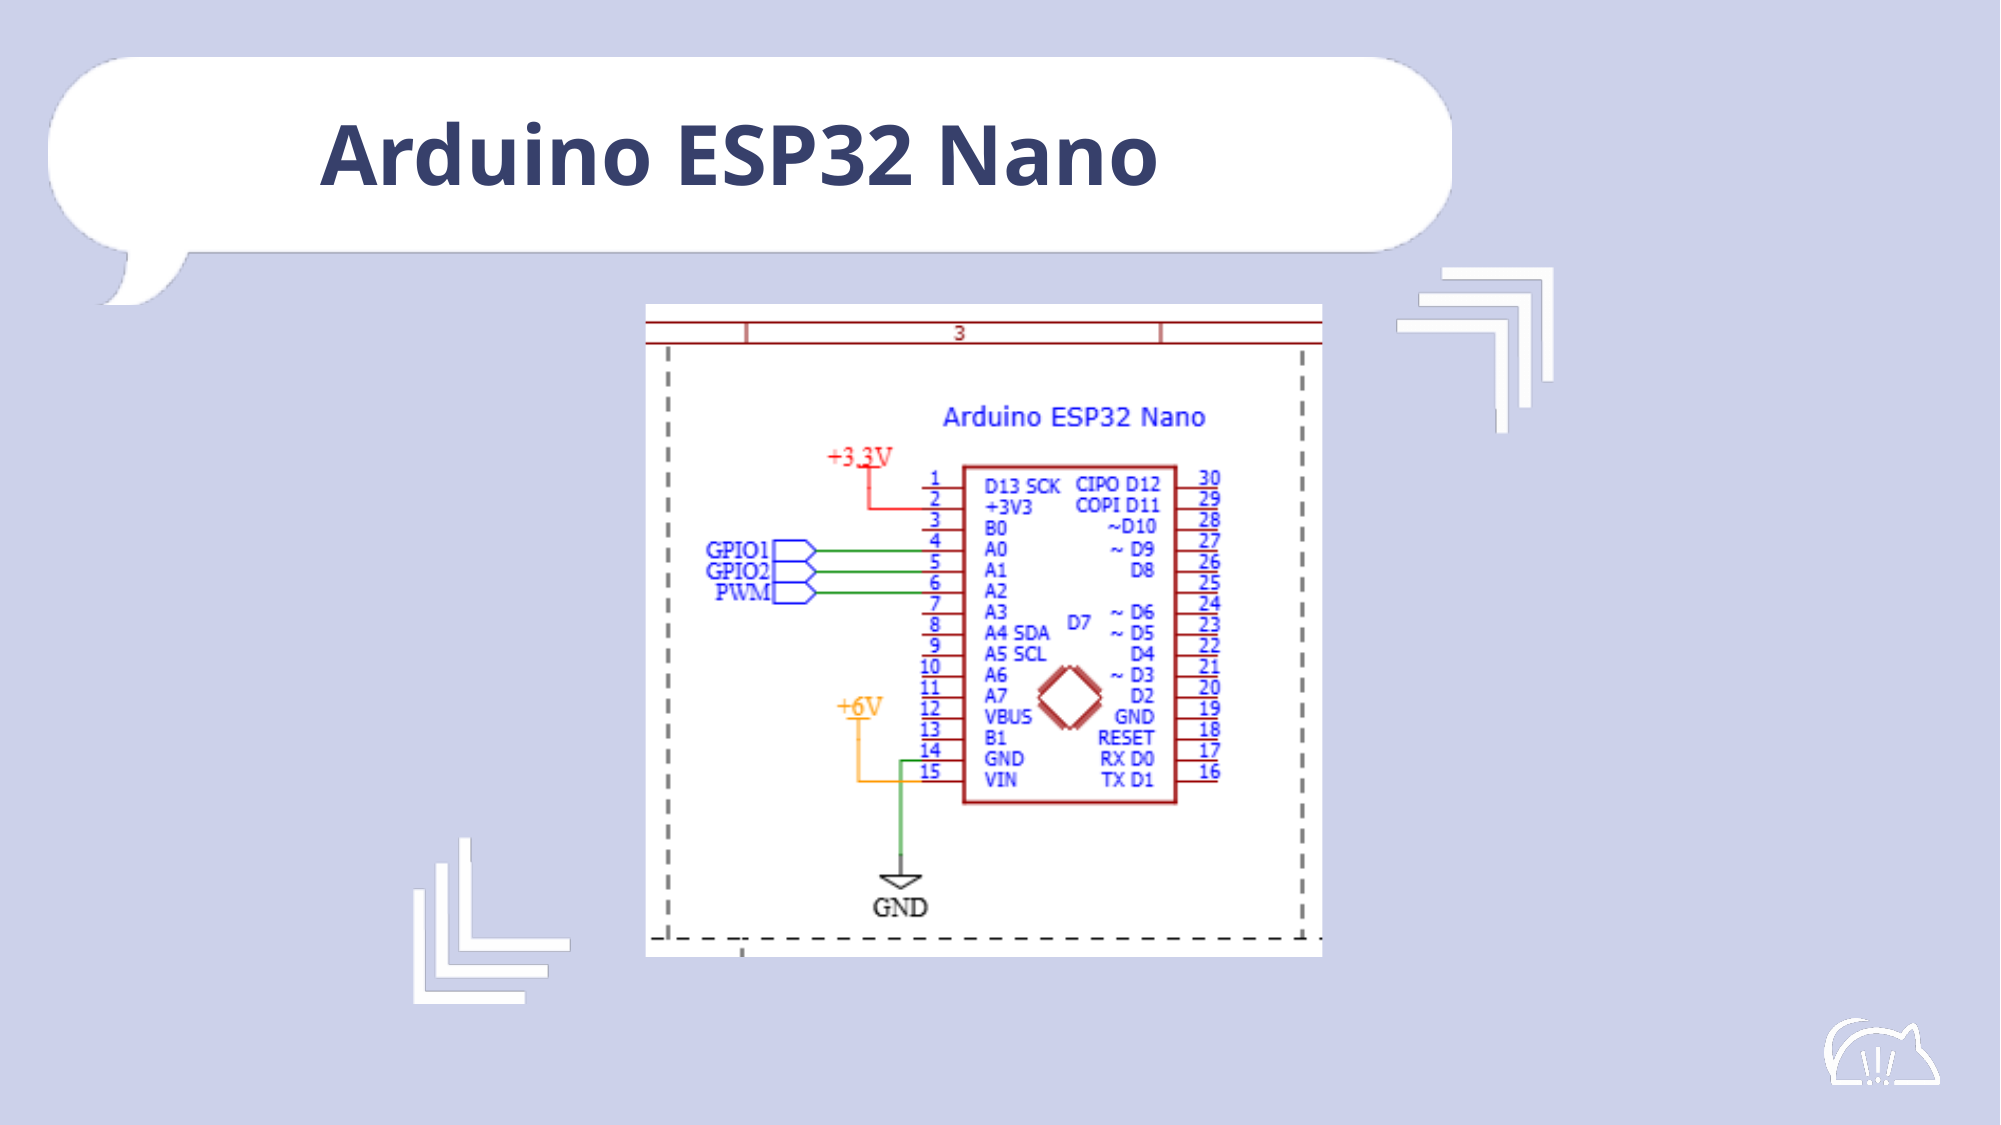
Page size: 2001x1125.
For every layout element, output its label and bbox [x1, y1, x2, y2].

picture [1823, 1018, 1941, 1086]
picture [412, 837, 572, 1004]
picture [47, 56, 1554, 958]
